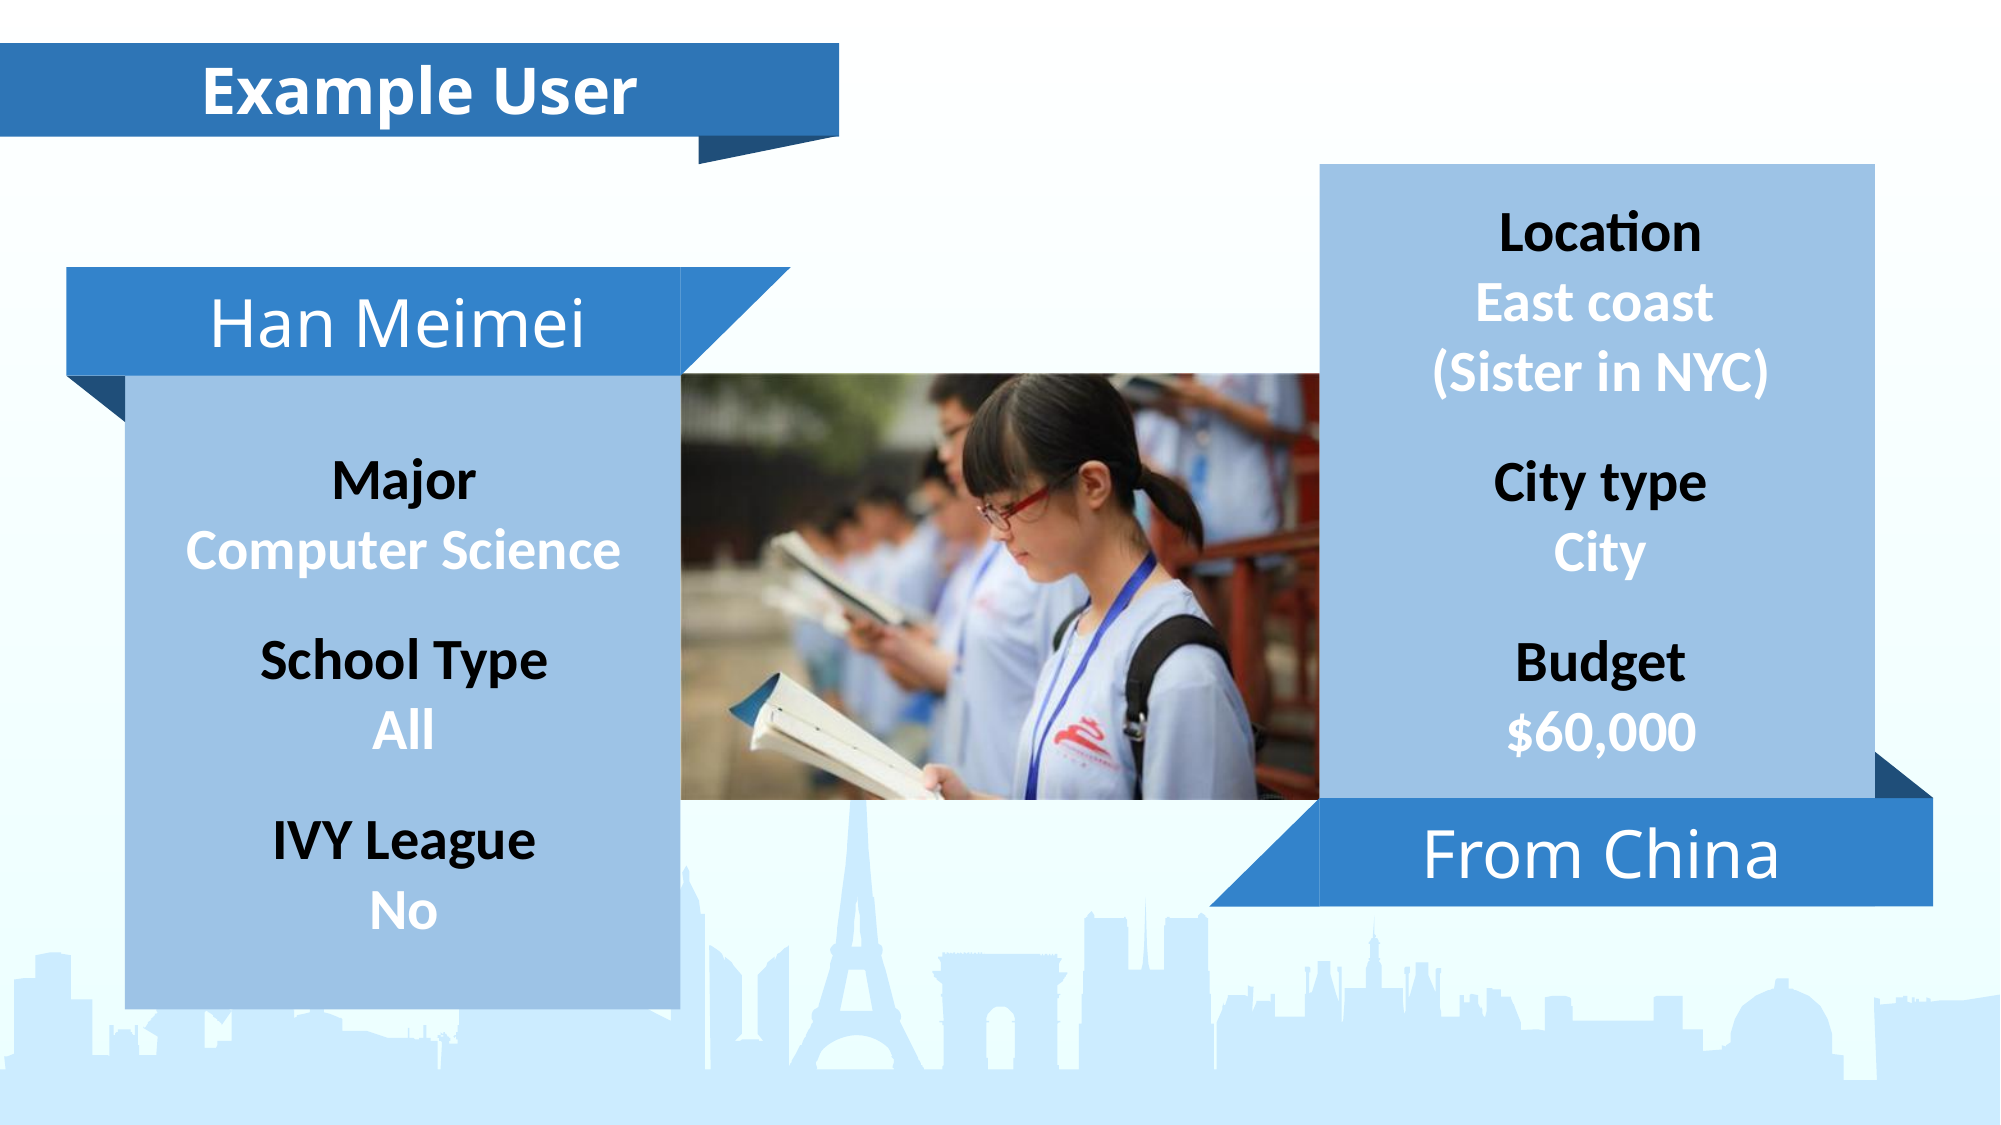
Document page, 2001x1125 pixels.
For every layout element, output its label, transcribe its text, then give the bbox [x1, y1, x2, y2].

text_box Major Computer Science School Type All IVY League No [160, 433, 649, 734]
text_box [65, 266, 679, 377]
text_box Han Meimei [113, 273, 679, 369]
text_box [697, 134, 840, 166]
text_box Example User [31, 43, 809, 136]
text_box [1319, 163, 1876, 734]
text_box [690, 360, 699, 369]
text_box [679, 266, 794, 379]
text_box Location East coast (Sister in NYC) City type City Budget $60,000 [1360, 185, 1842, 734]
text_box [0, 734, 2000, 1125]
text_box [124, 377, 680, 734]
text_box [0, 42, 840, 138]
text_box [63, 374, 127, 425]
picture [680, 373, 1320, 800]
